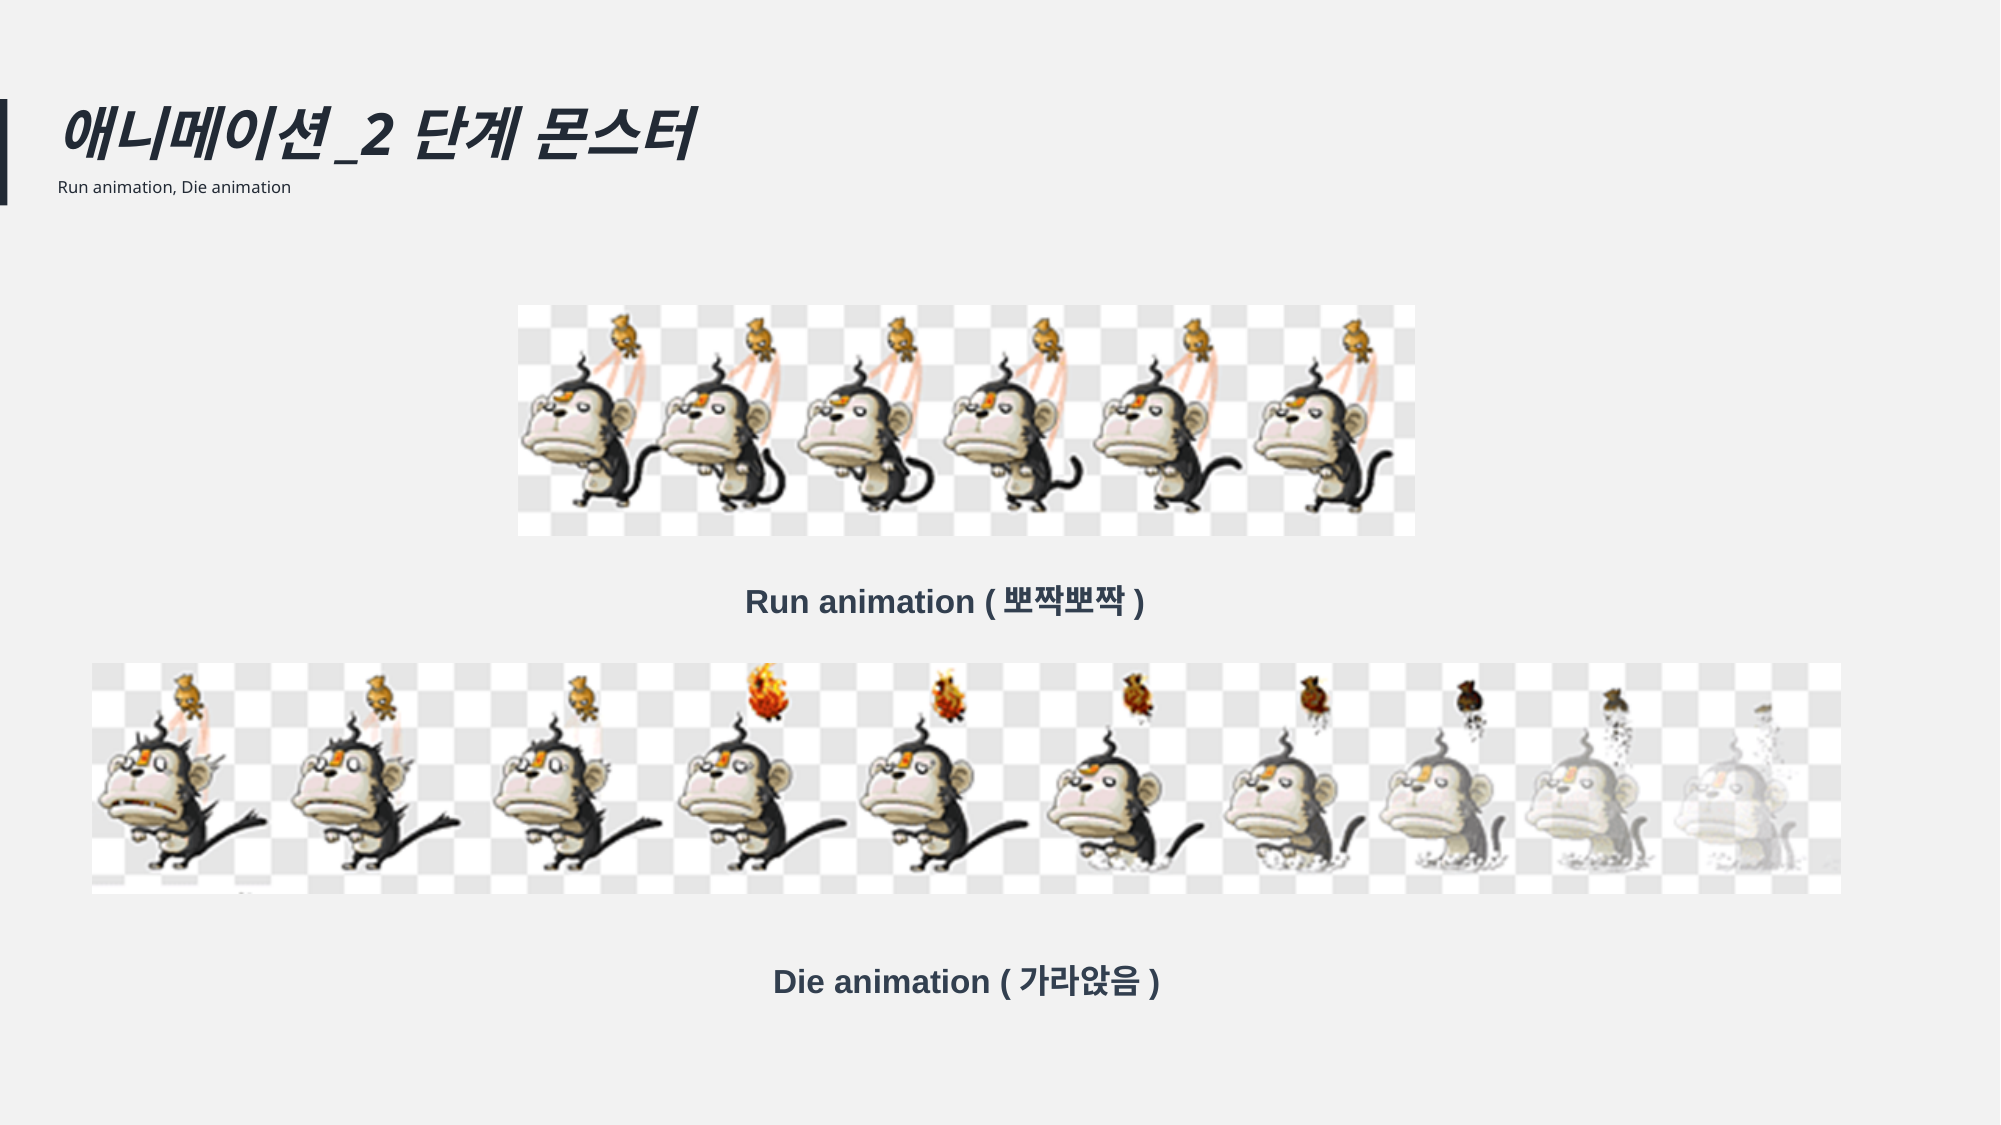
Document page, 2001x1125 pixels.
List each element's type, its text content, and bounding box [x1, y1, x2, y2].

text_box Die animation (가라앉음) [592, 932, 1341, 1008]
text_box Run animation (뽀짝뽀짝) [696, 552, 1194, 628]
text_box [0, 99, 8, 206]
picture [92, 663, 1842, 894]
picture [518, 305, 1415, 536]
text_box 애니메이션_2단계 몬스터 Run animation, Die animation [42, 54, 1294, 204]
